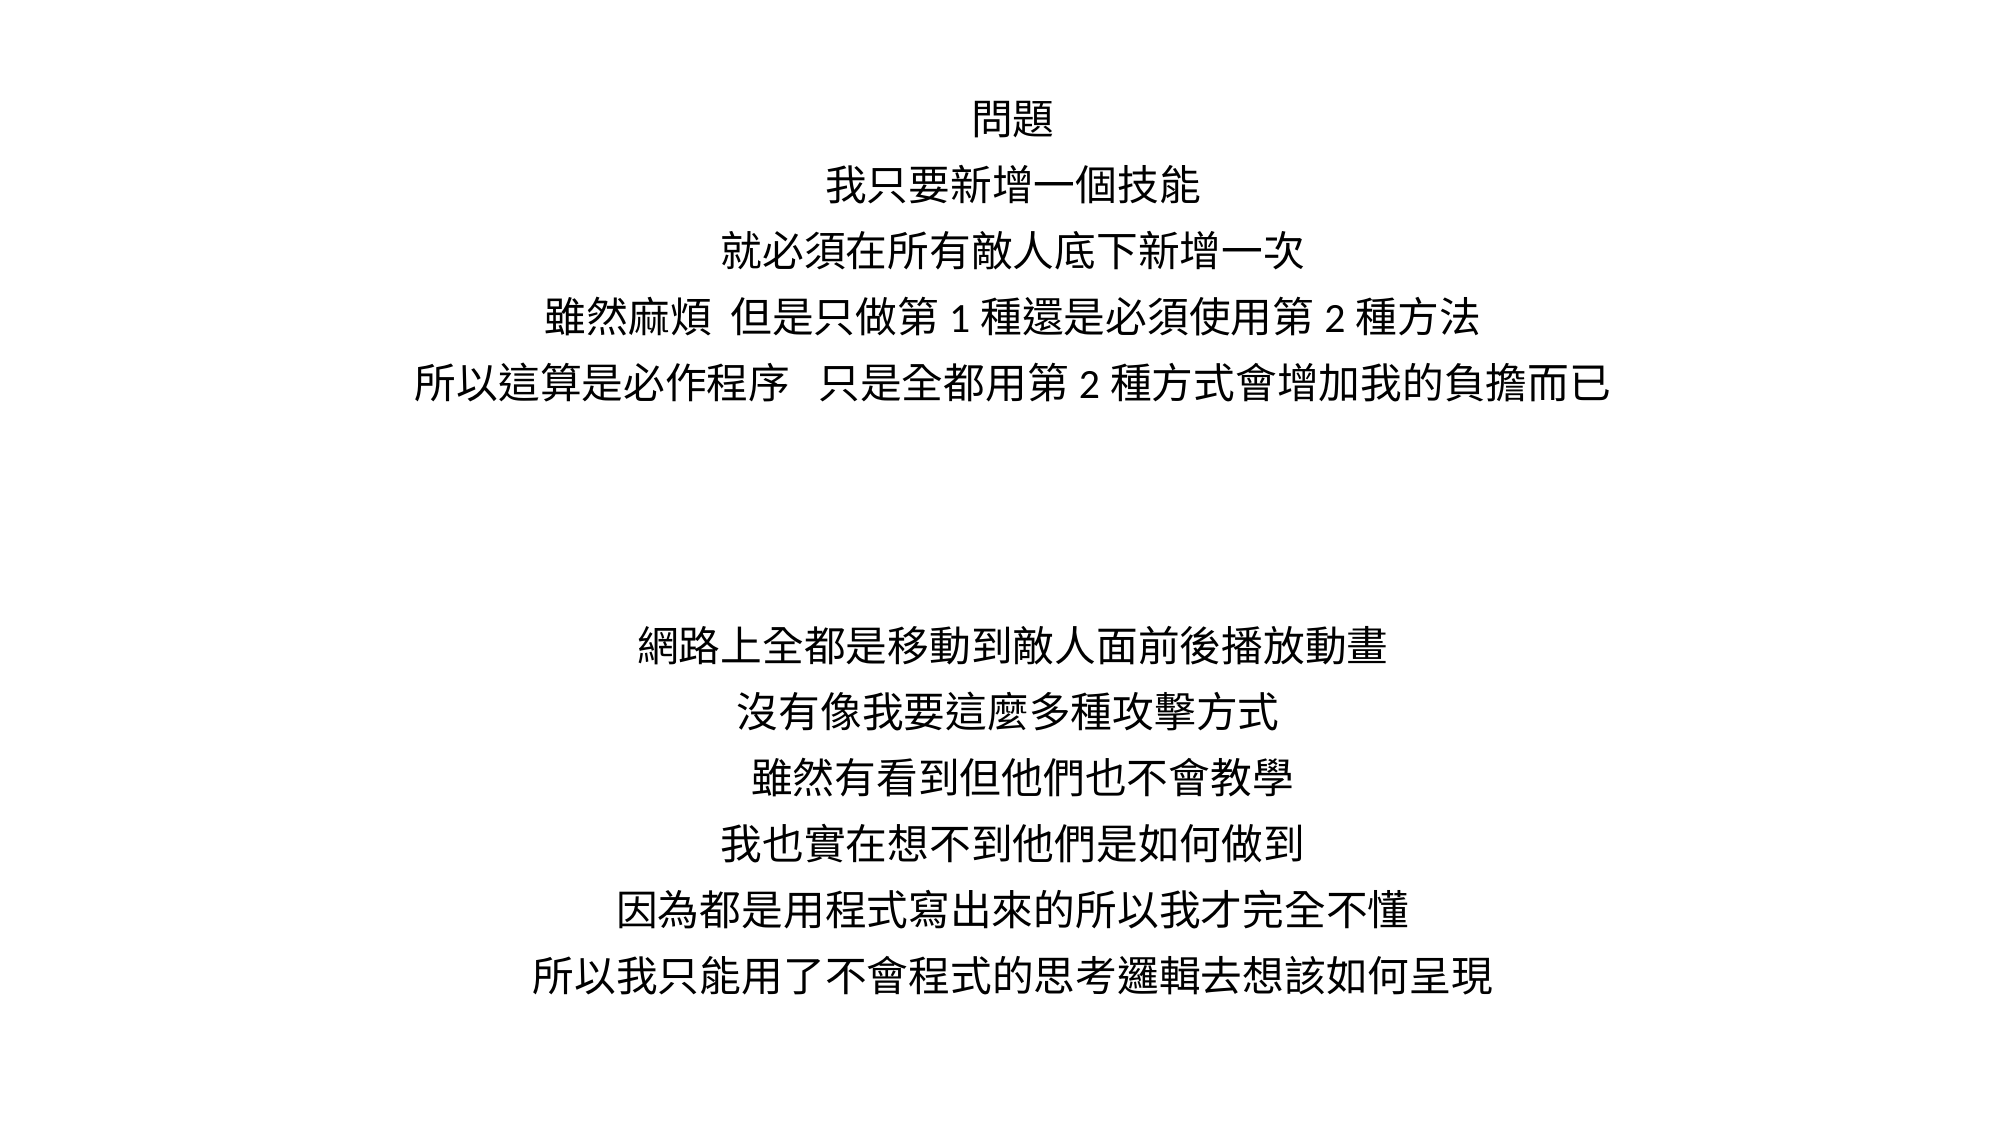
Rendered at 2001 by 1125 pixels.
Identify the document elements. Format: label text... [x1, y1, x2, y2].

subtitle 問題 我只要新增一個技能 就必須在所有敵人底下新增一次 雖然麻煩 但是只做第1種還是必須使用第2種方法 所以這算是必作程序 只是全都用第2種方式會增加我的負擔而已 網路上全都是移動到敵人面前後播放動畫 沒有像我要這麼多種攻擊方式 雖然有看到但他們也不會教學 我也實在想不到他們是如何做到 因為都是用程式寫出來的所以我才完全不懂 所以我只能用了不會程式的思考邏輯去想該如何呈現 [109, 90, 1917, 1125]
